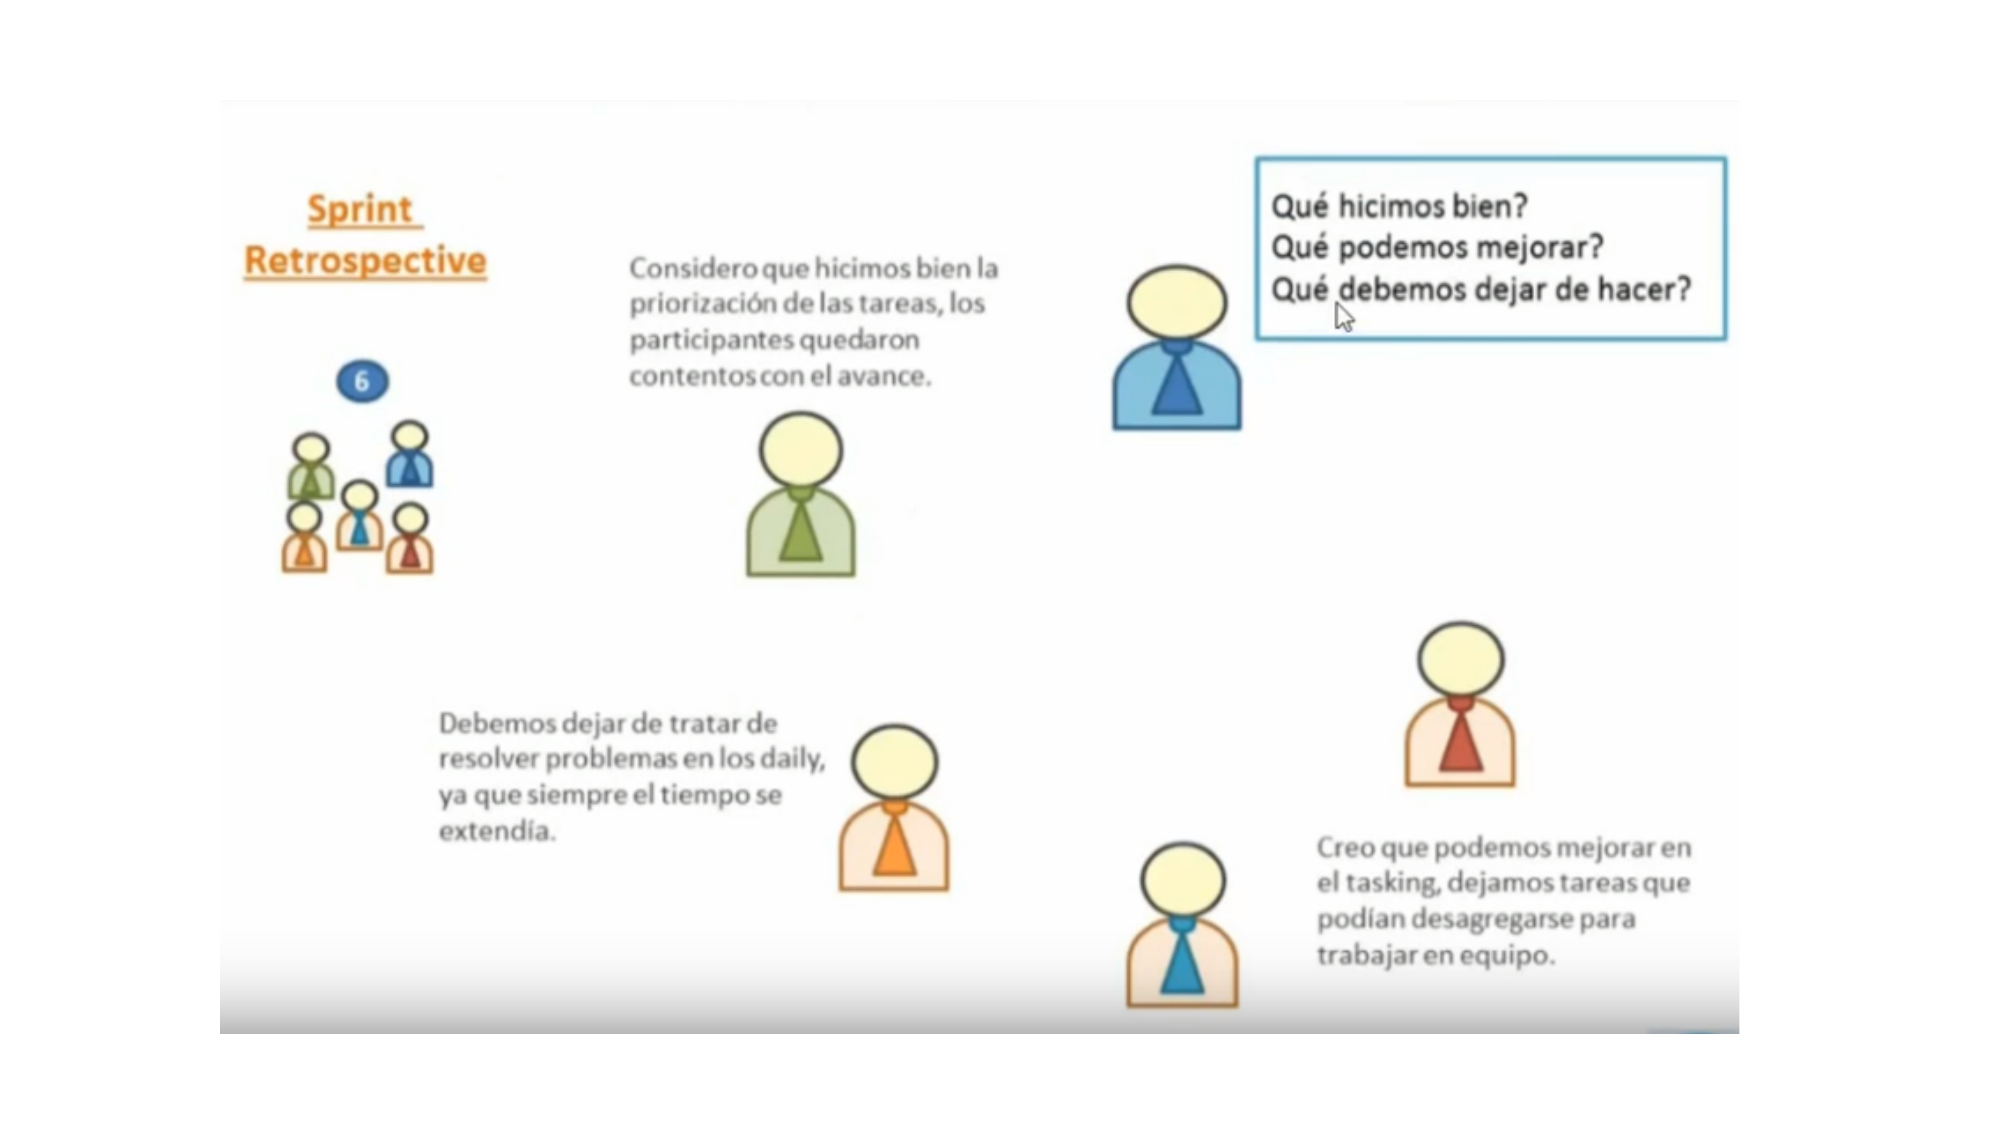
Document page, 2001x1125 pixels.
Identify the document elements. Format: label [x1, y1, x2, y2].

picture [220, 100, 1740, 1034]
